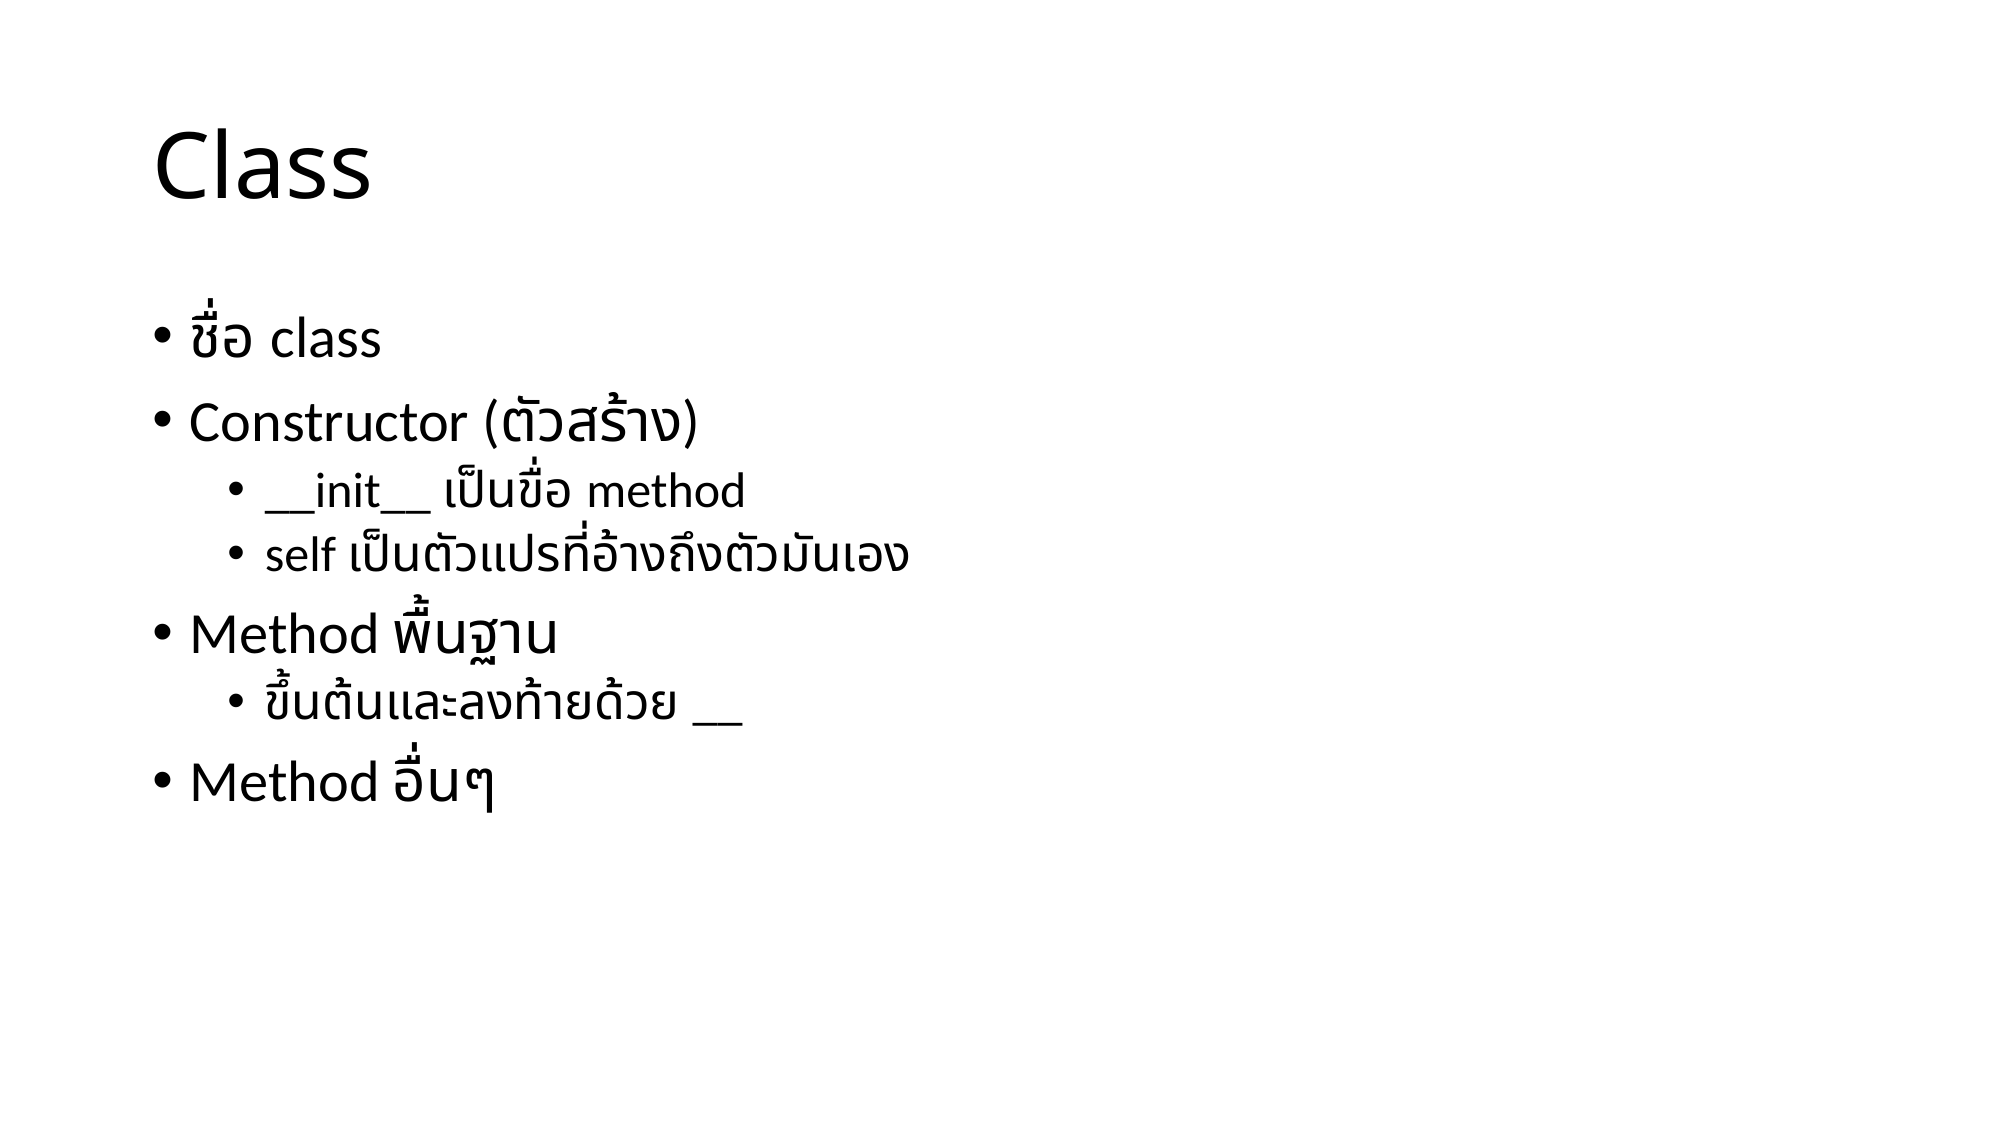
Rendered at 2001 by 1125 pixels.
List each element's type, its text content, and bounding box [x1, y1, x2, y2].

list ชื่อ class Constructor (ตัวสร้าง) __init__ เป็นขื่อ method self เป็นตัวแปรที่อ้างถึงตัวมันเอง Method พื้นฐาน ขึ้นต้นและลงท้ายด้วย __ Method อื่นๆ [137, 299, 1863, 1014]
title Class [137, 59, 1863, 278]
